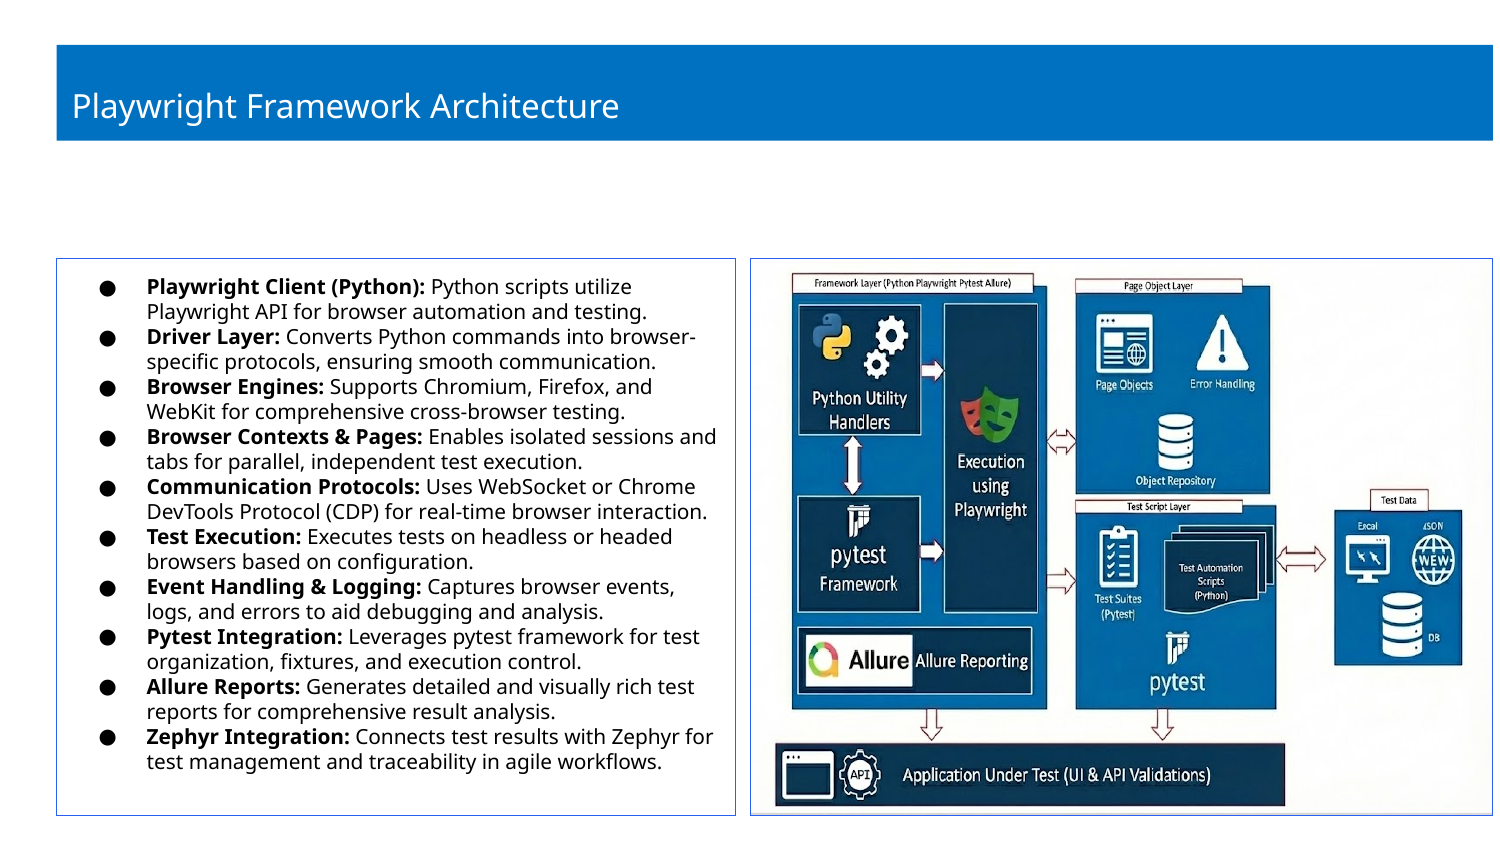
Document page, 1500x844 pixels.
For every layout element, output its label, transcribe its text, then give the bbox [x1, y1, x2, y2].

text_box Playwright Client (Python): Python scripts utilize Playwright API for browser automation and testing. Driver Layer: Converts Python commands into browser-specific protocols, ensuring smooth communication. Browser Engines: Supports Chromium, Firefox, and WebKit for comprehensive cross-browser testing. Browser Contexts & Pages: Enables isolated sessions and tabs for parallel, independent test execution. Communication Protocols: Uses WebSocket or Chrome DevTools Protocol (CDP) for real-time browser interaction. Test Execution: Executes tests on headless or headed browsers based on configuration. Event Handling & Logging: Captures browser events, logs, and errors to aid debugging and analysis. Pytest Integration: Leverages pytest framework for test organization, fixtures, and execution control. Allure Reports: Generates detailed and visually rich test reports for comprehensive result analysis. Zephyr Integration: Connects test results with Zephyr for test management and traceability in agile workflows. [56, 258, 736, 816]
subtitle Playwright Framework Architecture [56, 44, 1493, 141]
picture [749, 258, 1494, 816]
